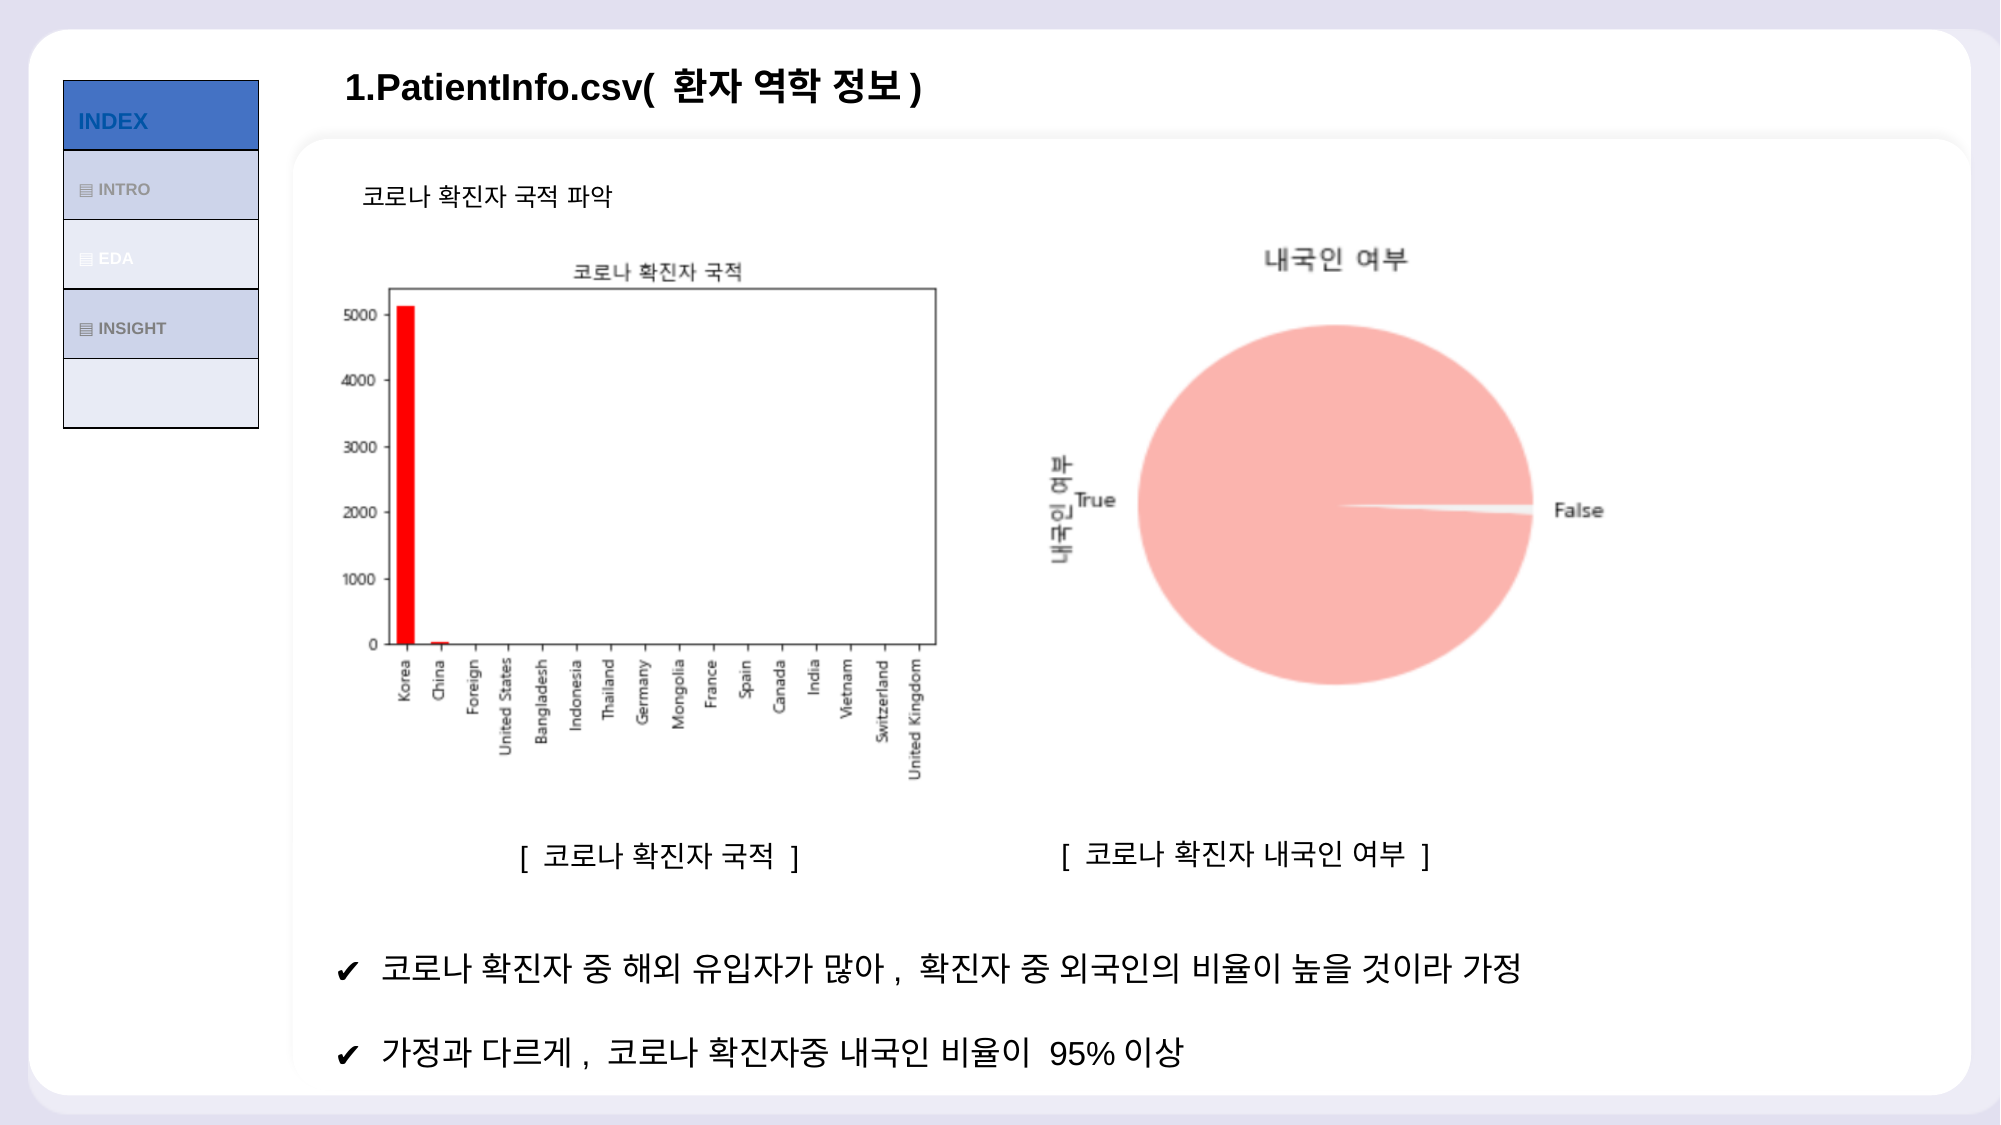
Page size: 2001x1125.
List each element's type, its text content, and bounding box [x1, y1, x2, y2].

text_box 코로나 확진자 중 해외 유입자가 많아, 확진자 중 외국인의 비율이 높을 것이라 가정 [319, 900, 1963, 984]
text_box 가정과 다르게, 코로나 확진자중 내국인 비율이 95%이상 [319, 984, 1963, 1080]
text_box [ 코로나 확진자 국적 ] [488, 830, 831, 881]
picture [1029, 221, 1625, 731]
text_box [ 코로나 확진자 내국인 여부 ] [1030, 828, 1462, 879]
picture [319, 244, 967, 805]
text_box 코로나 확진자 국적 파악 [347, 174, 1540, 220]
title 1.PatientInfo.csv( 환자 역학 정보) [329, 60, 1413, 116]
